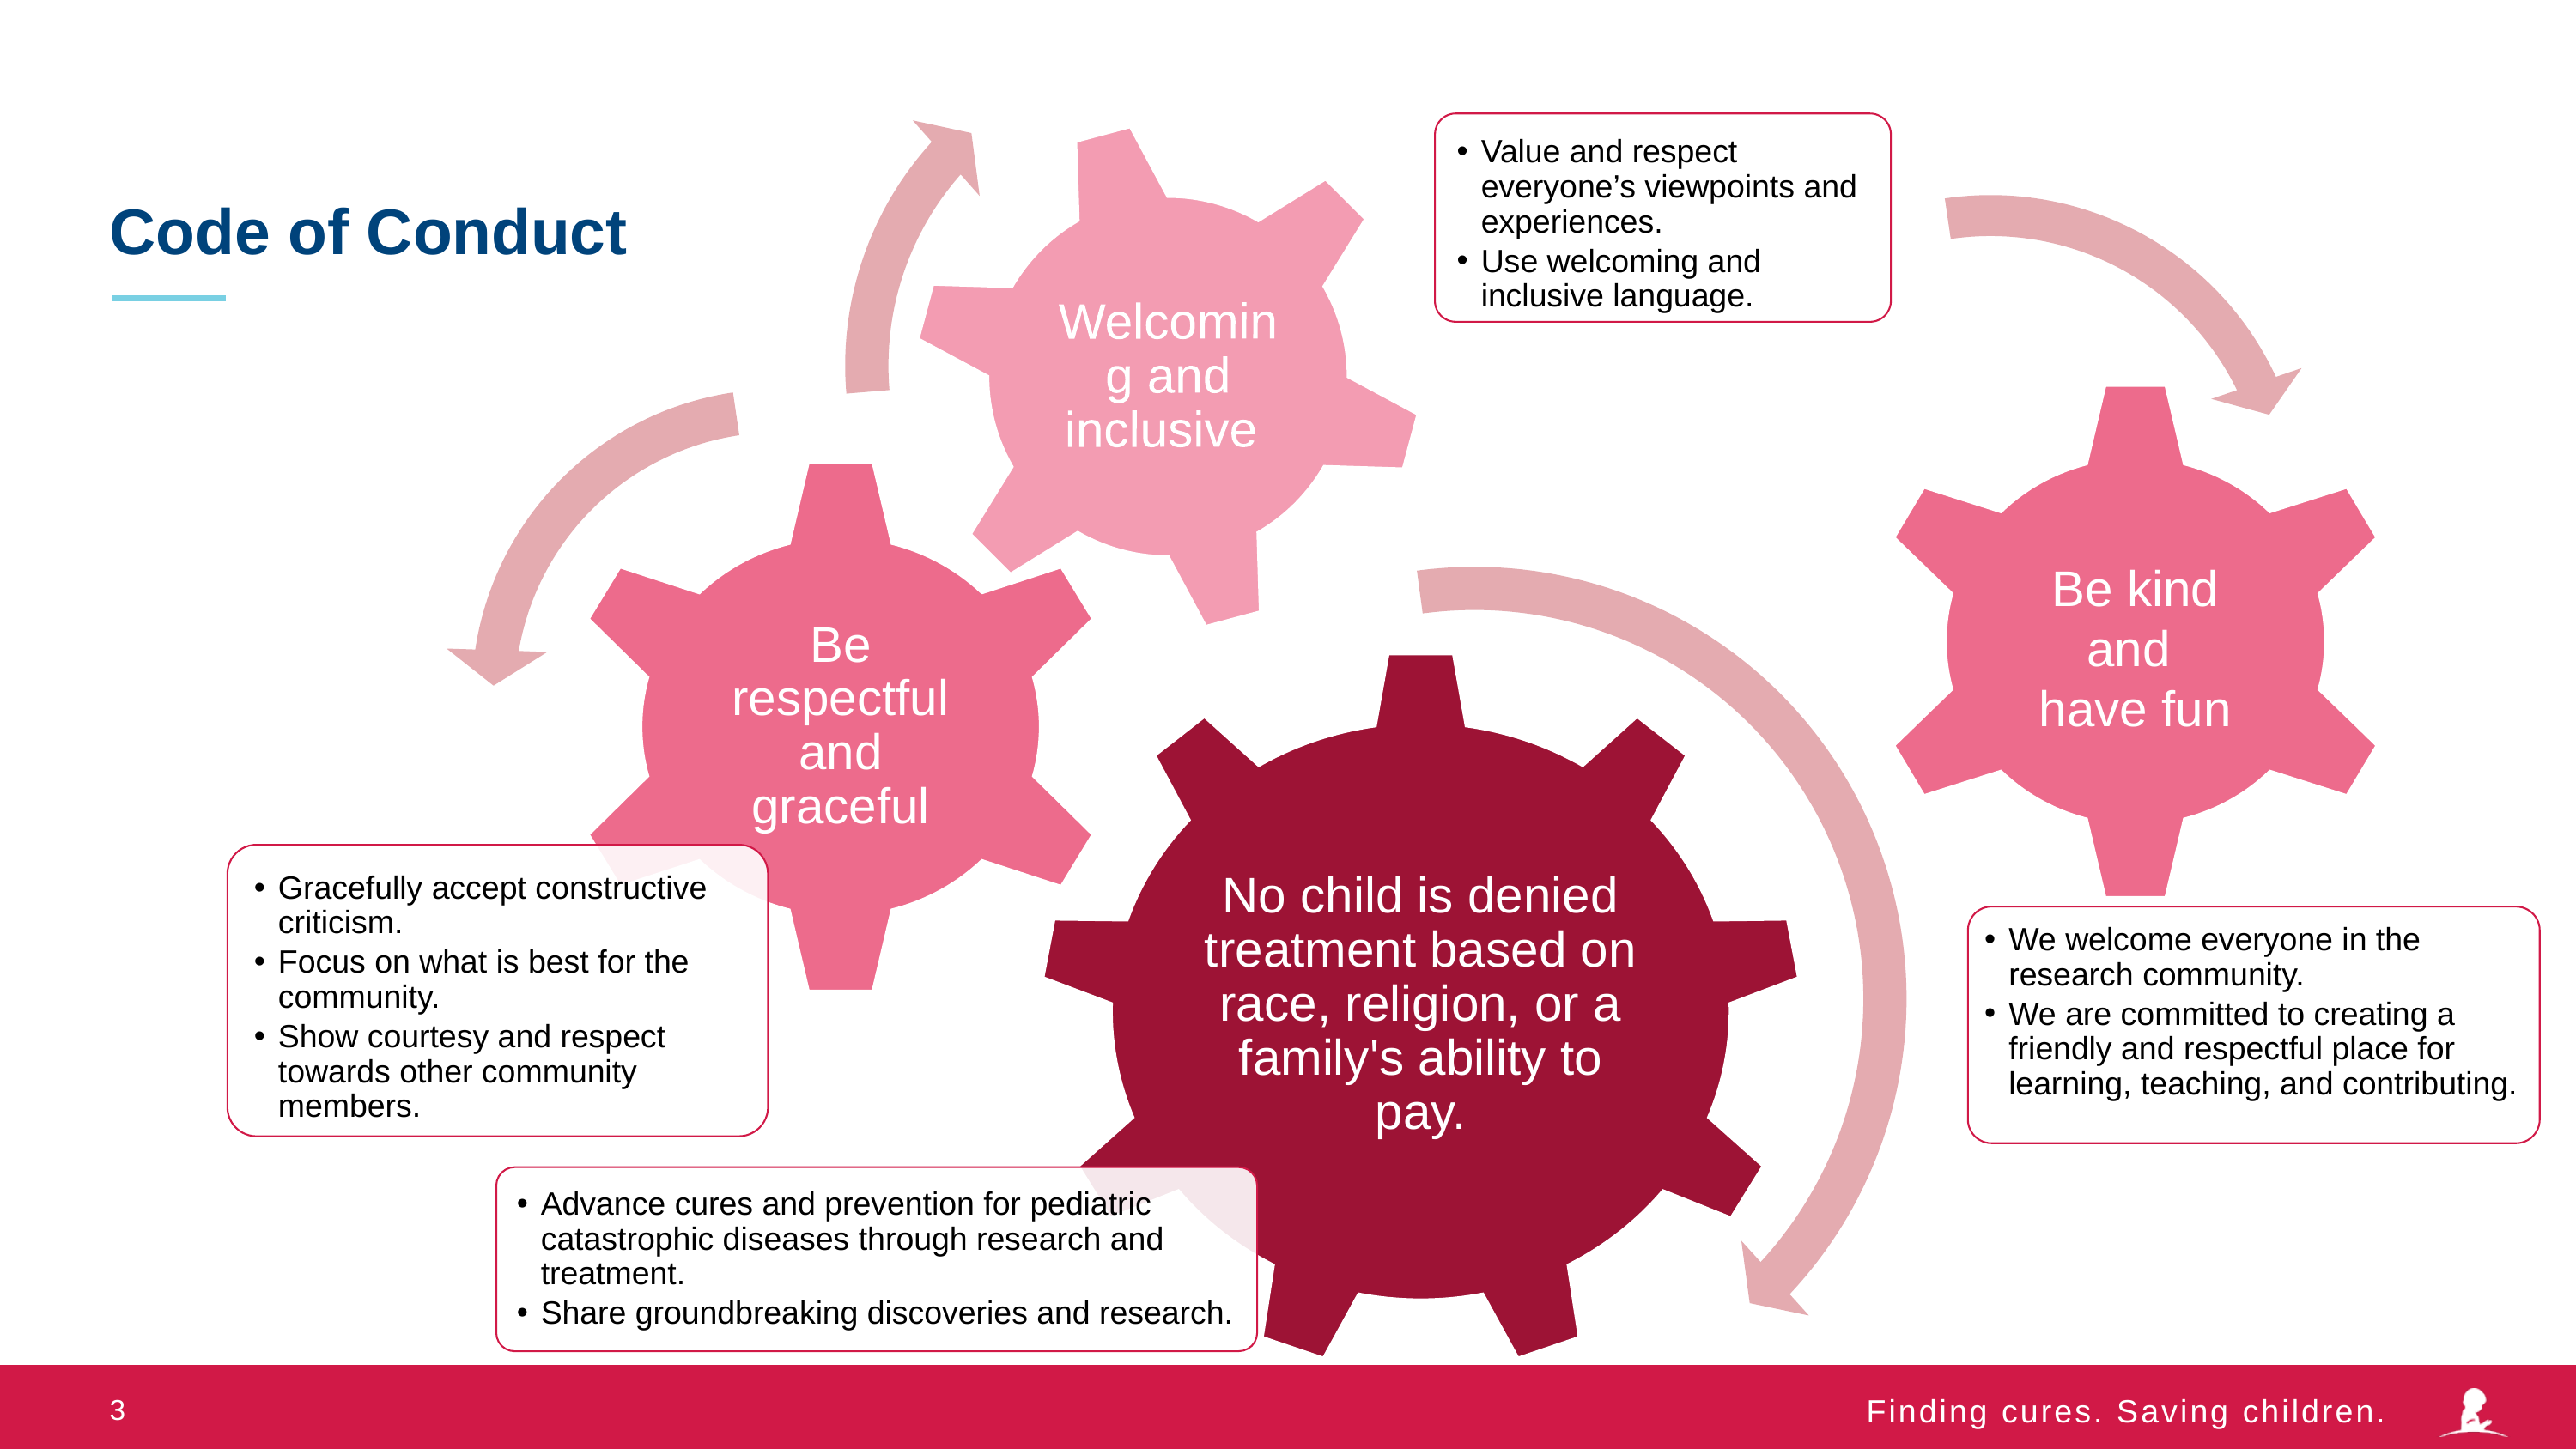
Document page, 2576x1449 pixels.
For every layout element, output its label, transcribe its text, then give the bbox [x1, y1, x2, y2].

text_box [227, 62, 2005, 1372]
slide_number 3 [96, 1375, 228, 1442]
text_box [1867, 379, 2404, 904]
title Code of Conduct [96, 77, 227, 276]
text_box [1967, 906, 2540, 1143]
text_box [2005, 195, 2302, 379]
